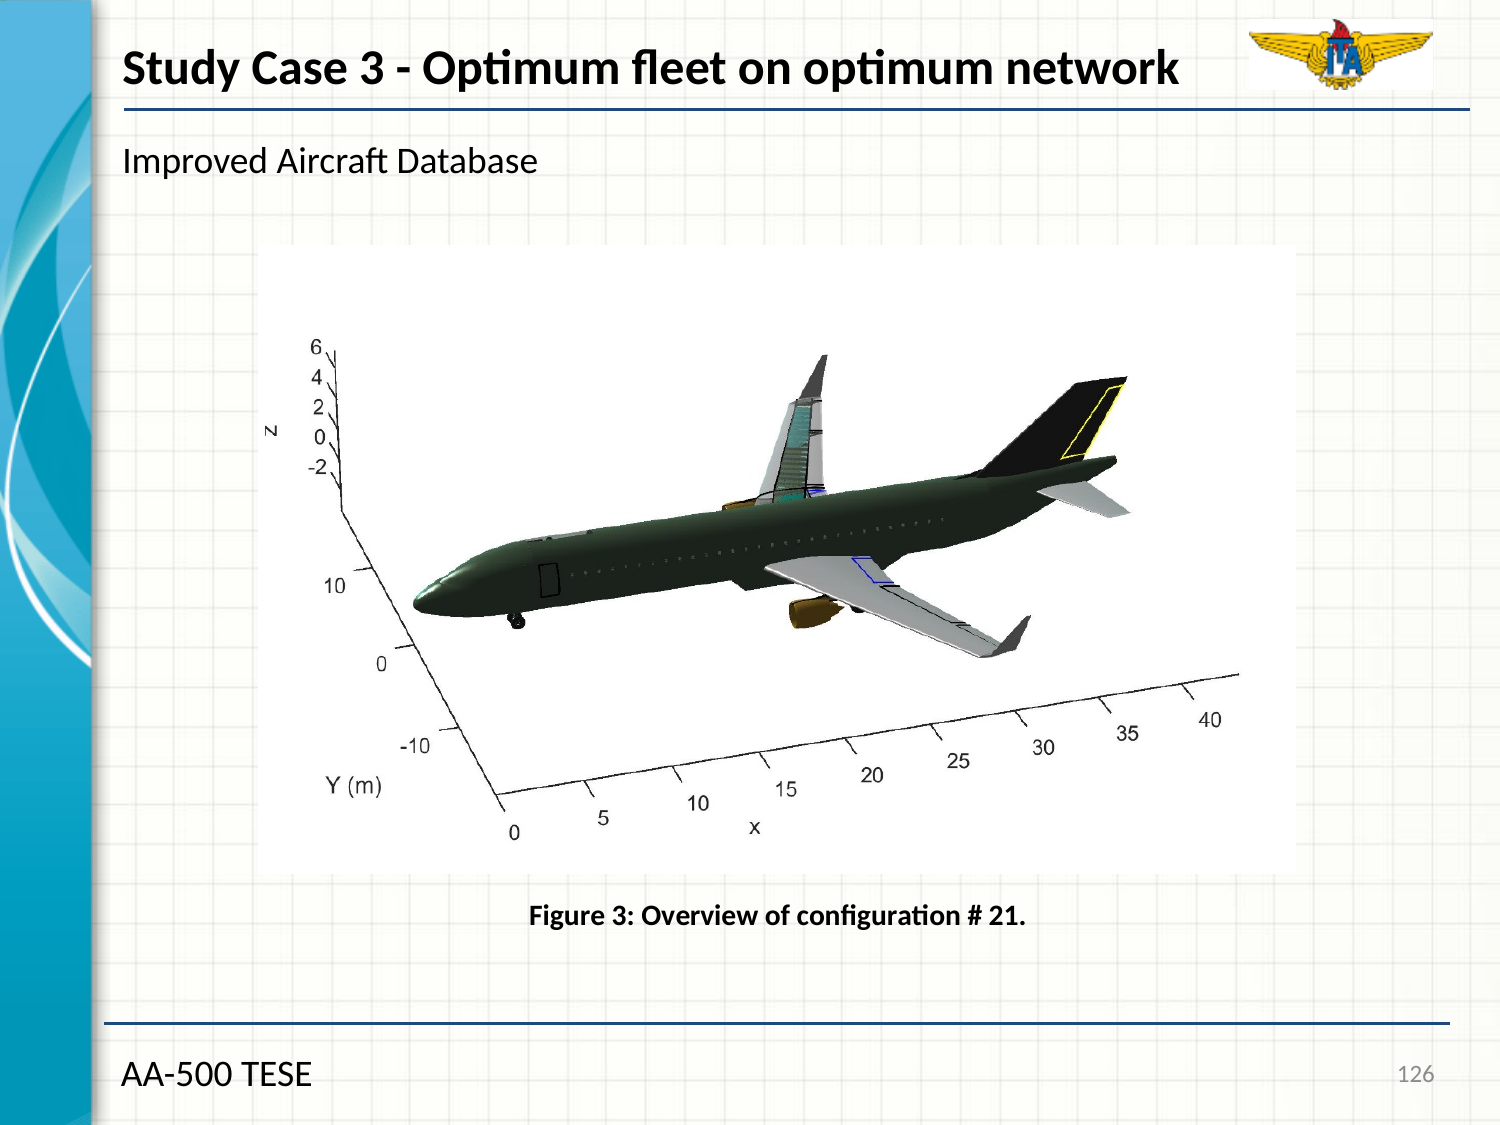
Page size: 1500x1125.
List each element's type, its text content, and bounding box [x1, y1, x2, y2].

text_box Improved Aircraft Database [107, 128, 1455, 189]
picture [0, 0, 1500, 1125]
text_box Study Case 3 - Optimum fleet on optimum network [107, 27, 1258, 102]
slide_number 126 [1100, 1042, 1450, 1103]
